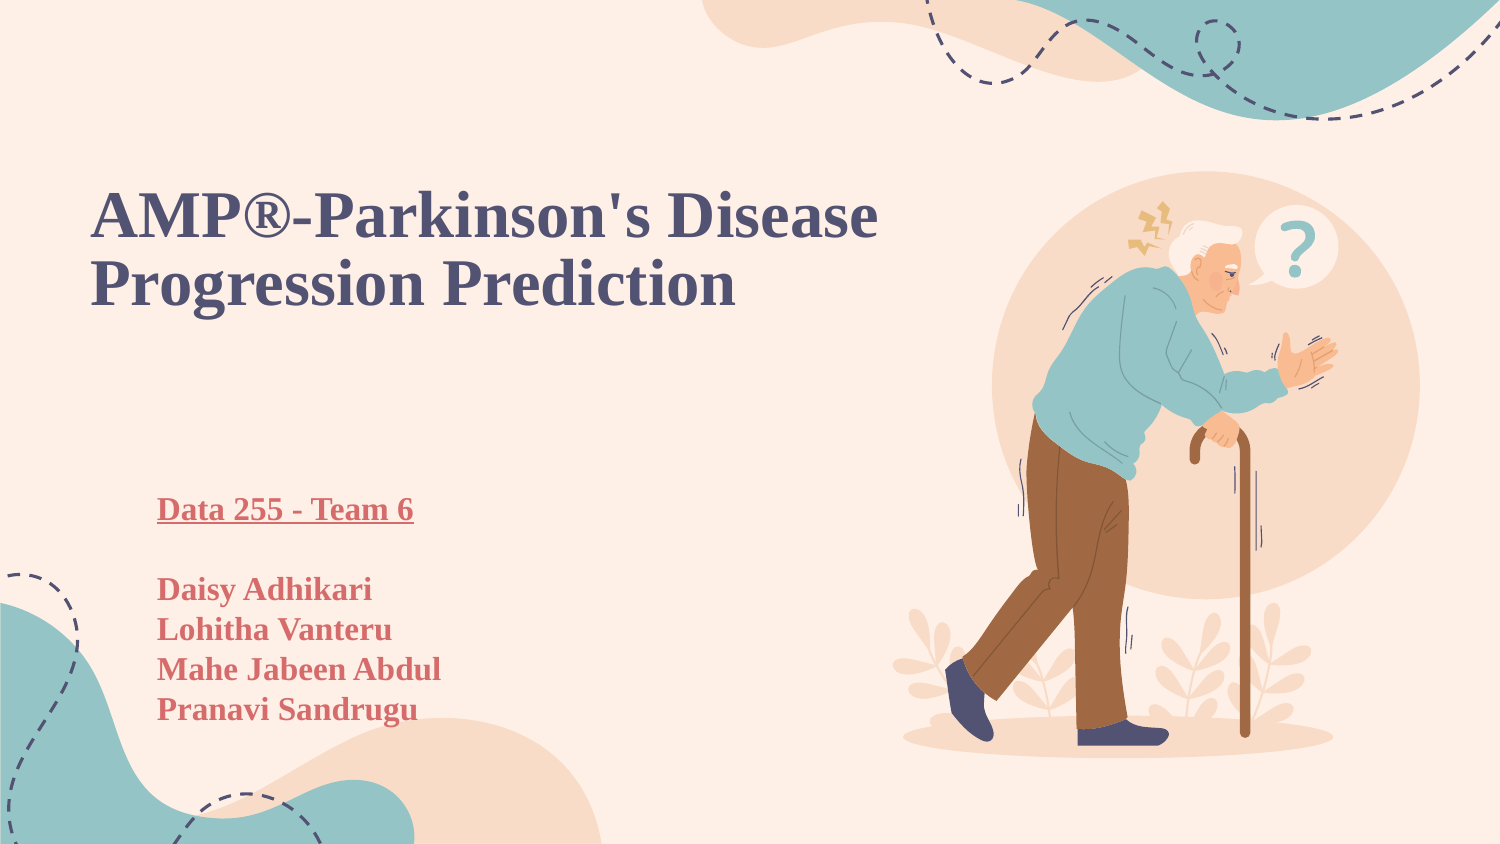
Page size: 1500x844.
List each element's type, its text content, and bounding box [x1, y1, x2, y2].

title AMP®-Parkinson's Disease Progression Prediction [90, 168, 928, 385]
subtitle Data 255 - Team 6 Daisy Adhikari Lohitha Vanteru Mahe Jabeen Abdul Pranavi Sandrugu [156, 472, 911, 807]
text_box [892, 171, 1421, 759]
